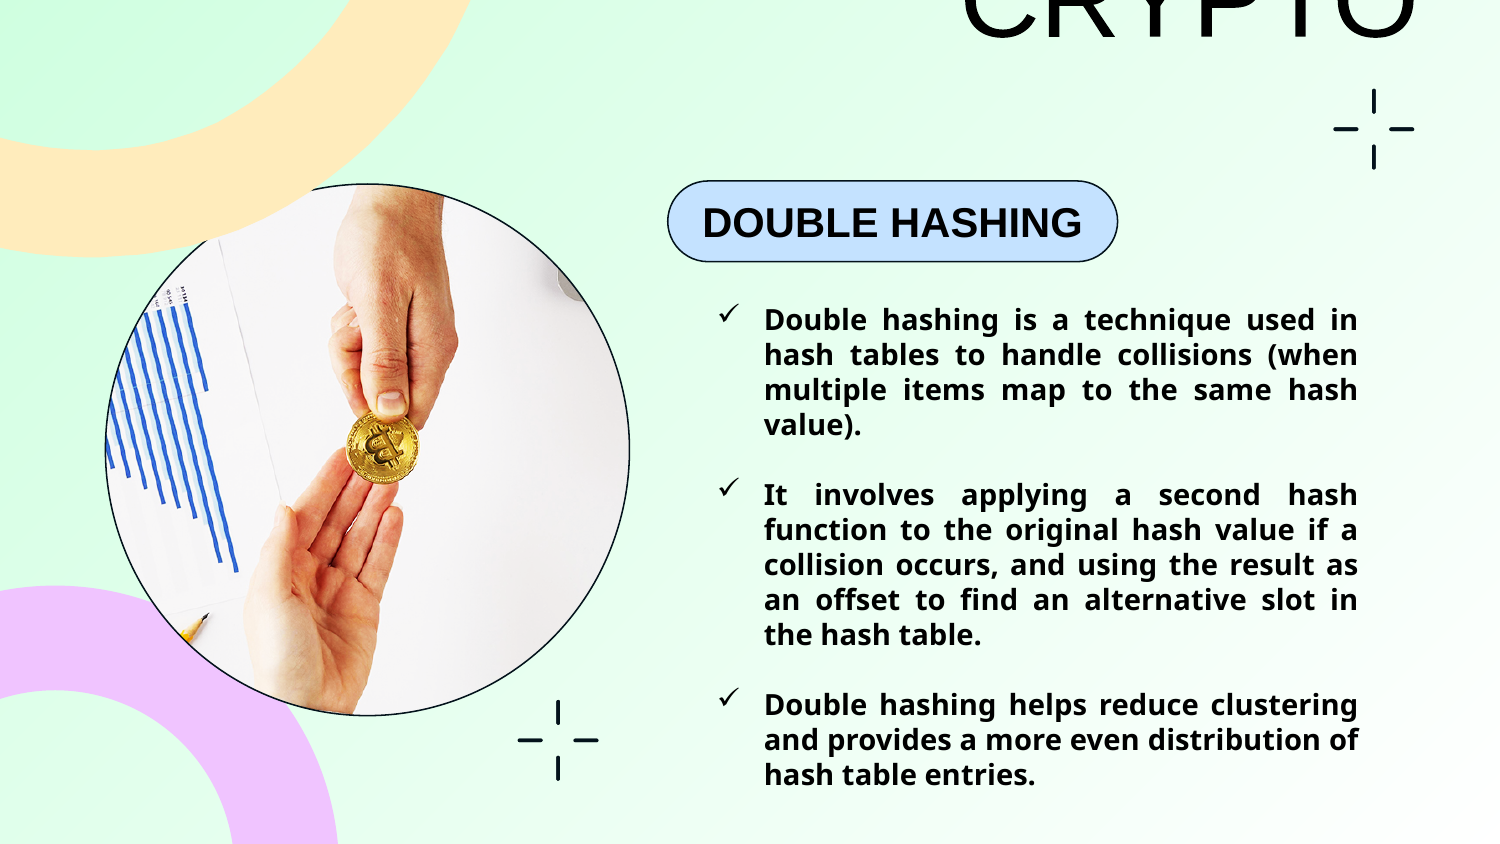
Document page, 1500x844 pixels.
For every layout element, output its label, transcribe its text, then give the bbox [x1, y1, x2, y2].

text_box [517, 725, 599, 781]
text_box [0, 0, 471, 258]
list Double hashing is a technique used in hash tables to handle collisions (when multiple items map to the same hash value). It involves applying a second hash function to the original hash value if a collision occurs, and using the result as an offset to find an alternative slot in the hash table. Double hashing helps reduce clustering and provides a more even distribution of hash table entries. [701, 286, 1374, 647]
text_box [1333, 88, 1415, 170]
picture [105, 183, 630, 716]
text_box DOUBLE HASHING [667, 180, 1118, 262]
